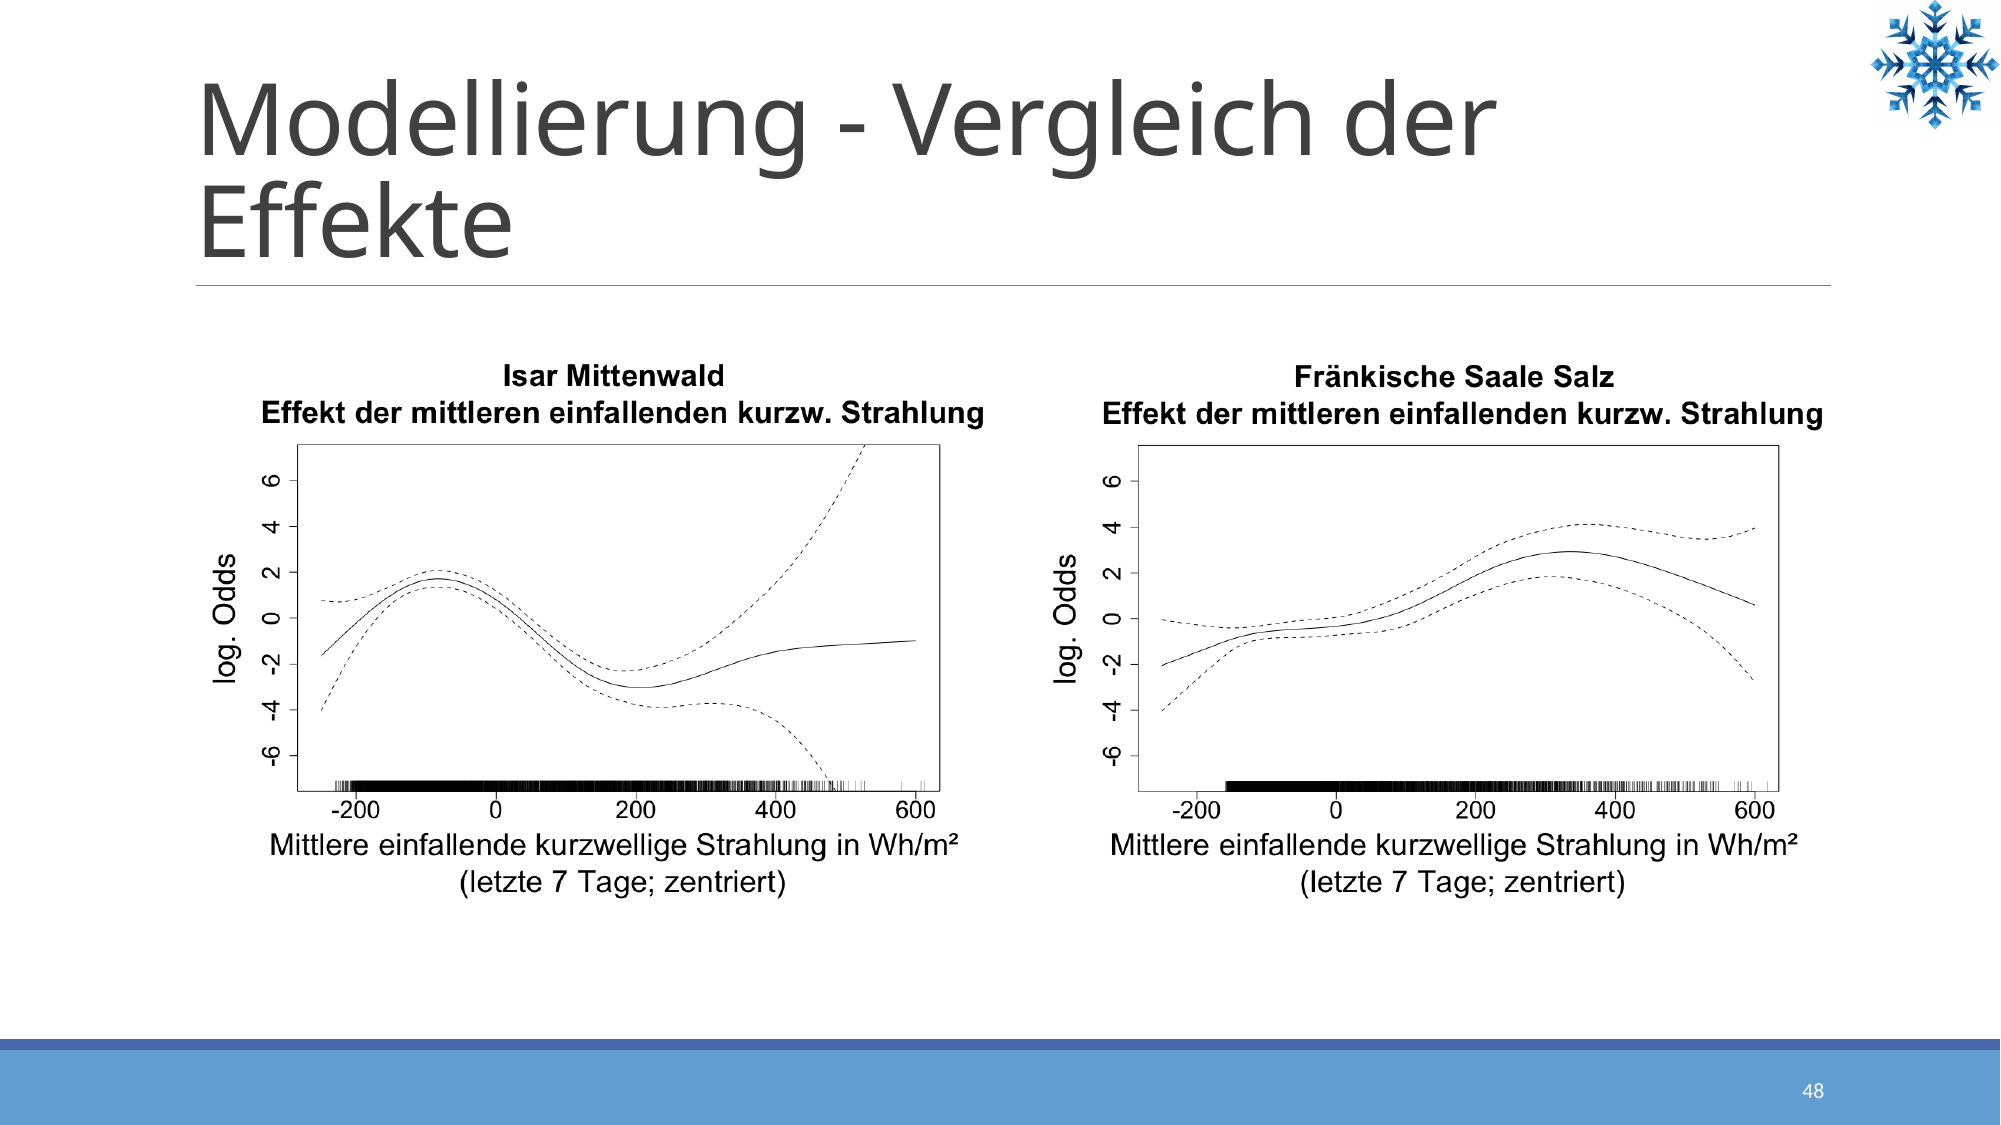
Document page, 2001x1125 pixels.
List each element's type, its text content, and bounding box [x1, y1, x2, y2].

picture [1869, 0, 2000, 130]
slide_number 48 [1624, 1059, 1840, 1120]
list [1019, 341, 1831, 924]
title Modellierung - Vergleich der Effekte [180, 47, 1830, 285]
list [179, 341, 991, 925]
